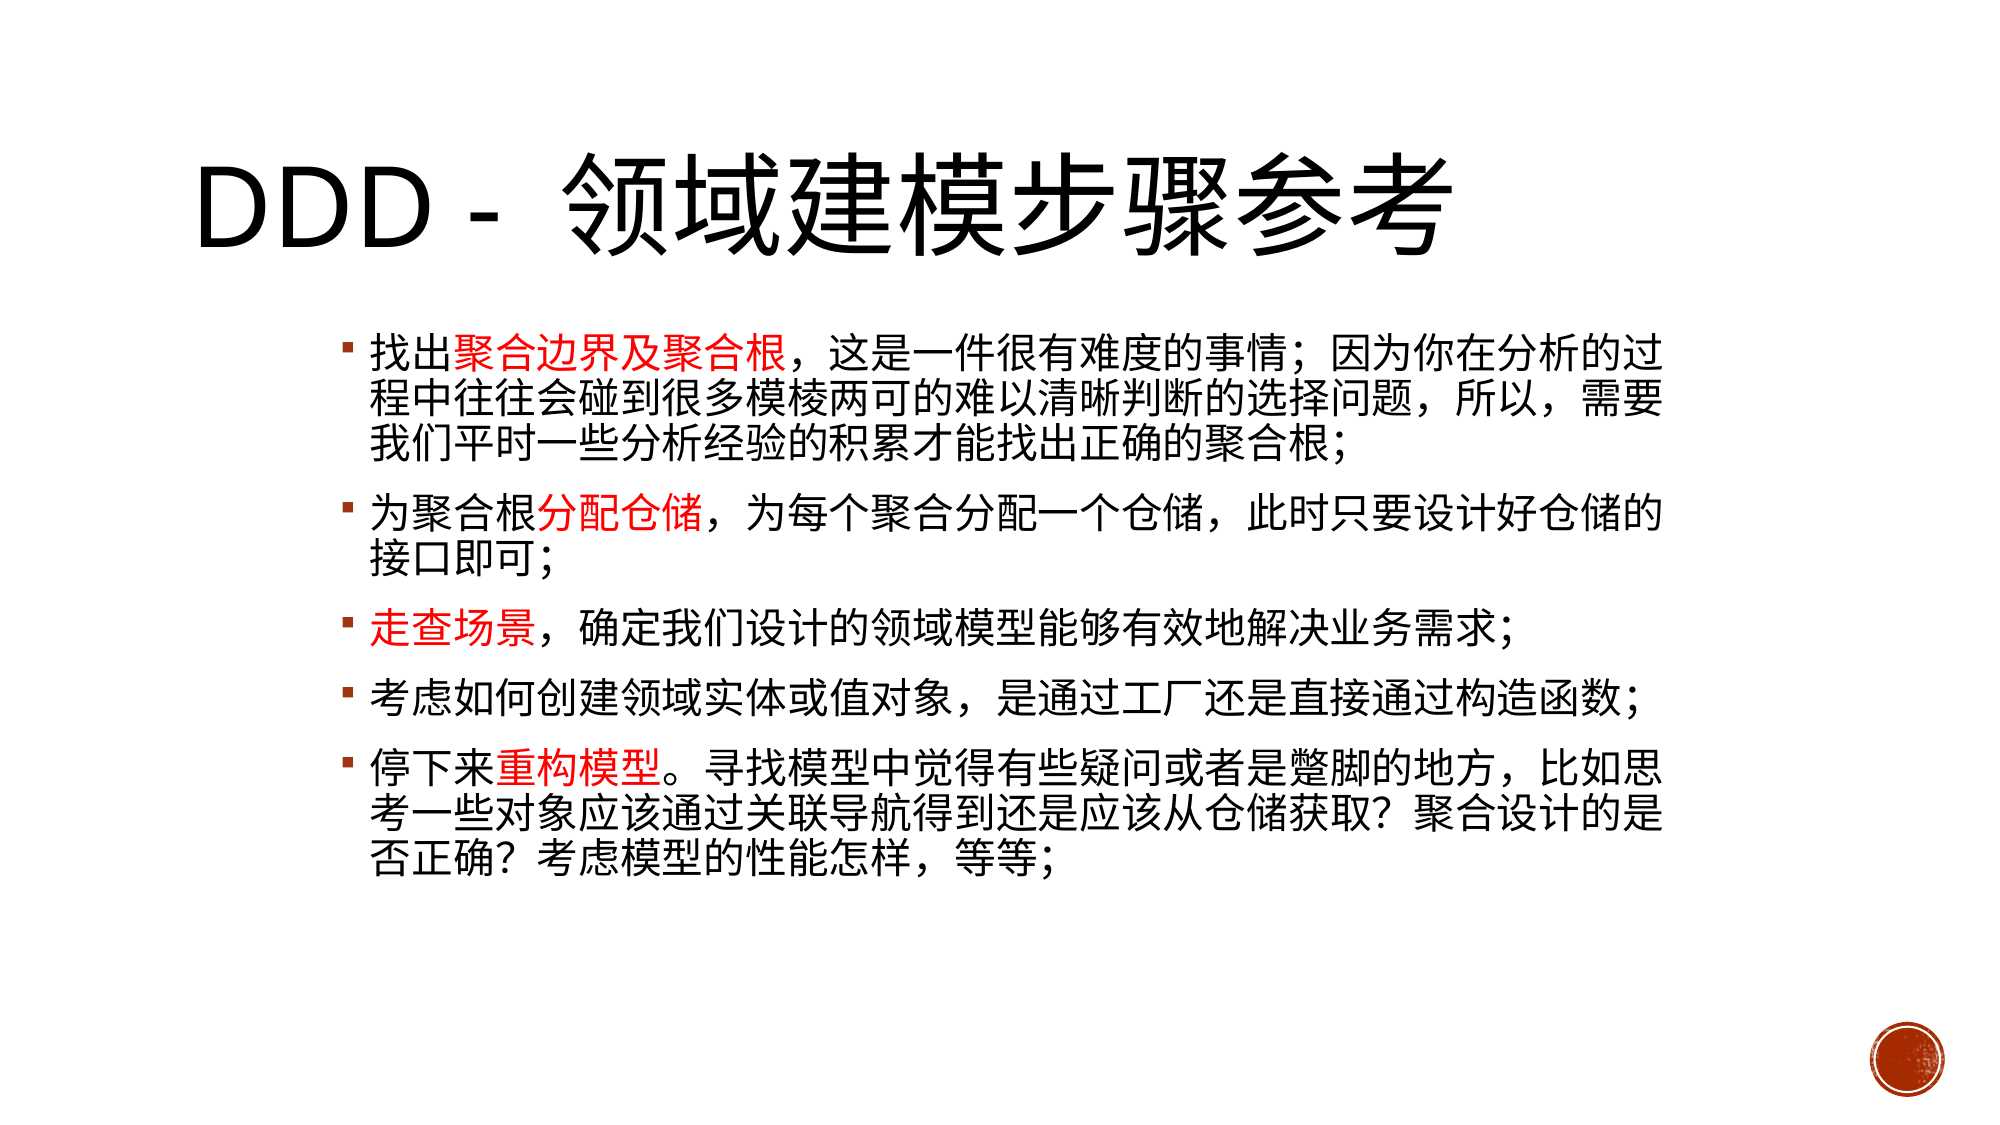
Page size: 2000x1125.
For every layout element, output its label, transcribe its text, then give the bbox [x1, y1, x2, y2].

list 找出聚合边界及聚合根，这是一件很有难度的事情；因为你在分析的过程中往往会碰到很多模棱两可的难以清晰判断的选择问题，所以，需要我们平时一些分析经验的积累才能找出正确的聚合根； 为聚合根分配仓储，为每个聚合分配一个仓储，此时只要设计好仓储的接口即可； 走查场景，确定我们设计的领域模型能够有效地解决业务需求； 考虑如何创建领域实体或值对象，是通过工厂还是直接通过构造函数； 停下来重构模型。寻找模型中觉得有些疑问或者是蹩脚的地方，比如思考一些对象应该通过关联导航得到还是应该从仓储获取？聚合设计的是否正确？考虑模型的性能怎样，等等； [324, 324, 1697, 1083]
title DDD - 领域建模步骤参考 [175, 79, 1825, 344]
